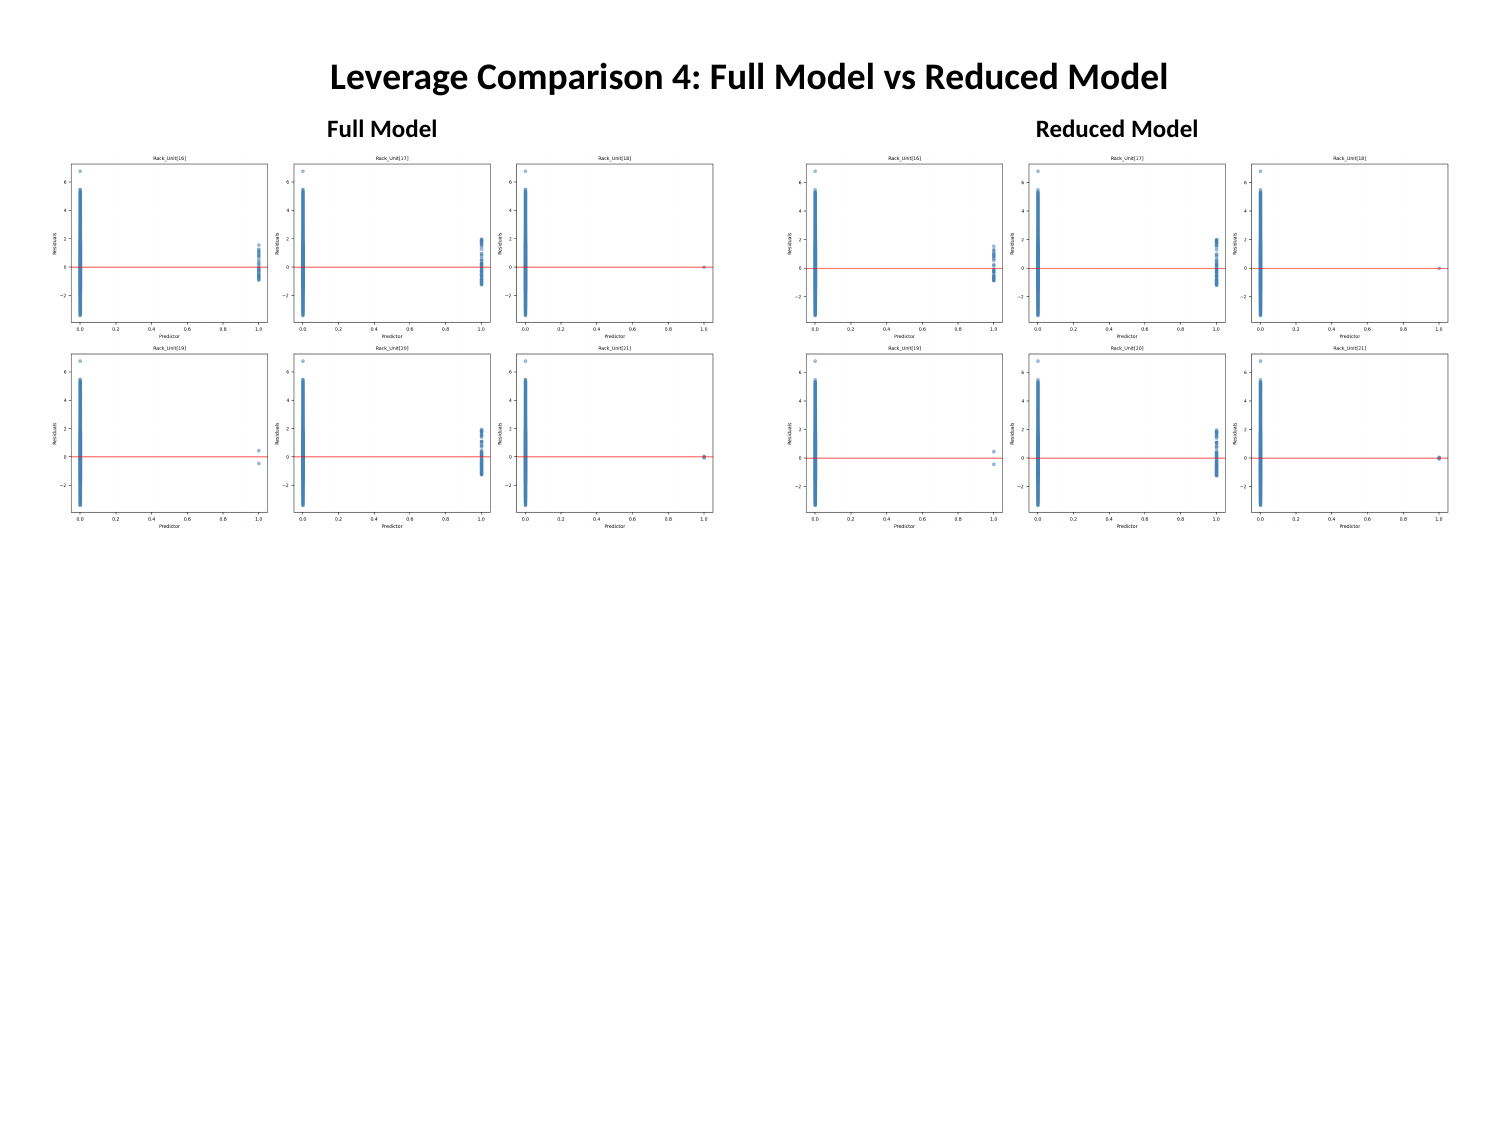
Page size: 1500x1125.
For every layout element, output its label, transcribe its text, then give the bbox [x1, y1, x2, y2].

picture [779, 149, 1456, 536]
text_box Leverage Comparison 4: Full Model vs Reduced Model [315, 44, 1185, 105]
text_box Full Model [312, 104, 453, 148]
text_box Reduced Model [1021, 104, 1214, 148]
picture [44, 149, 721, 536]
